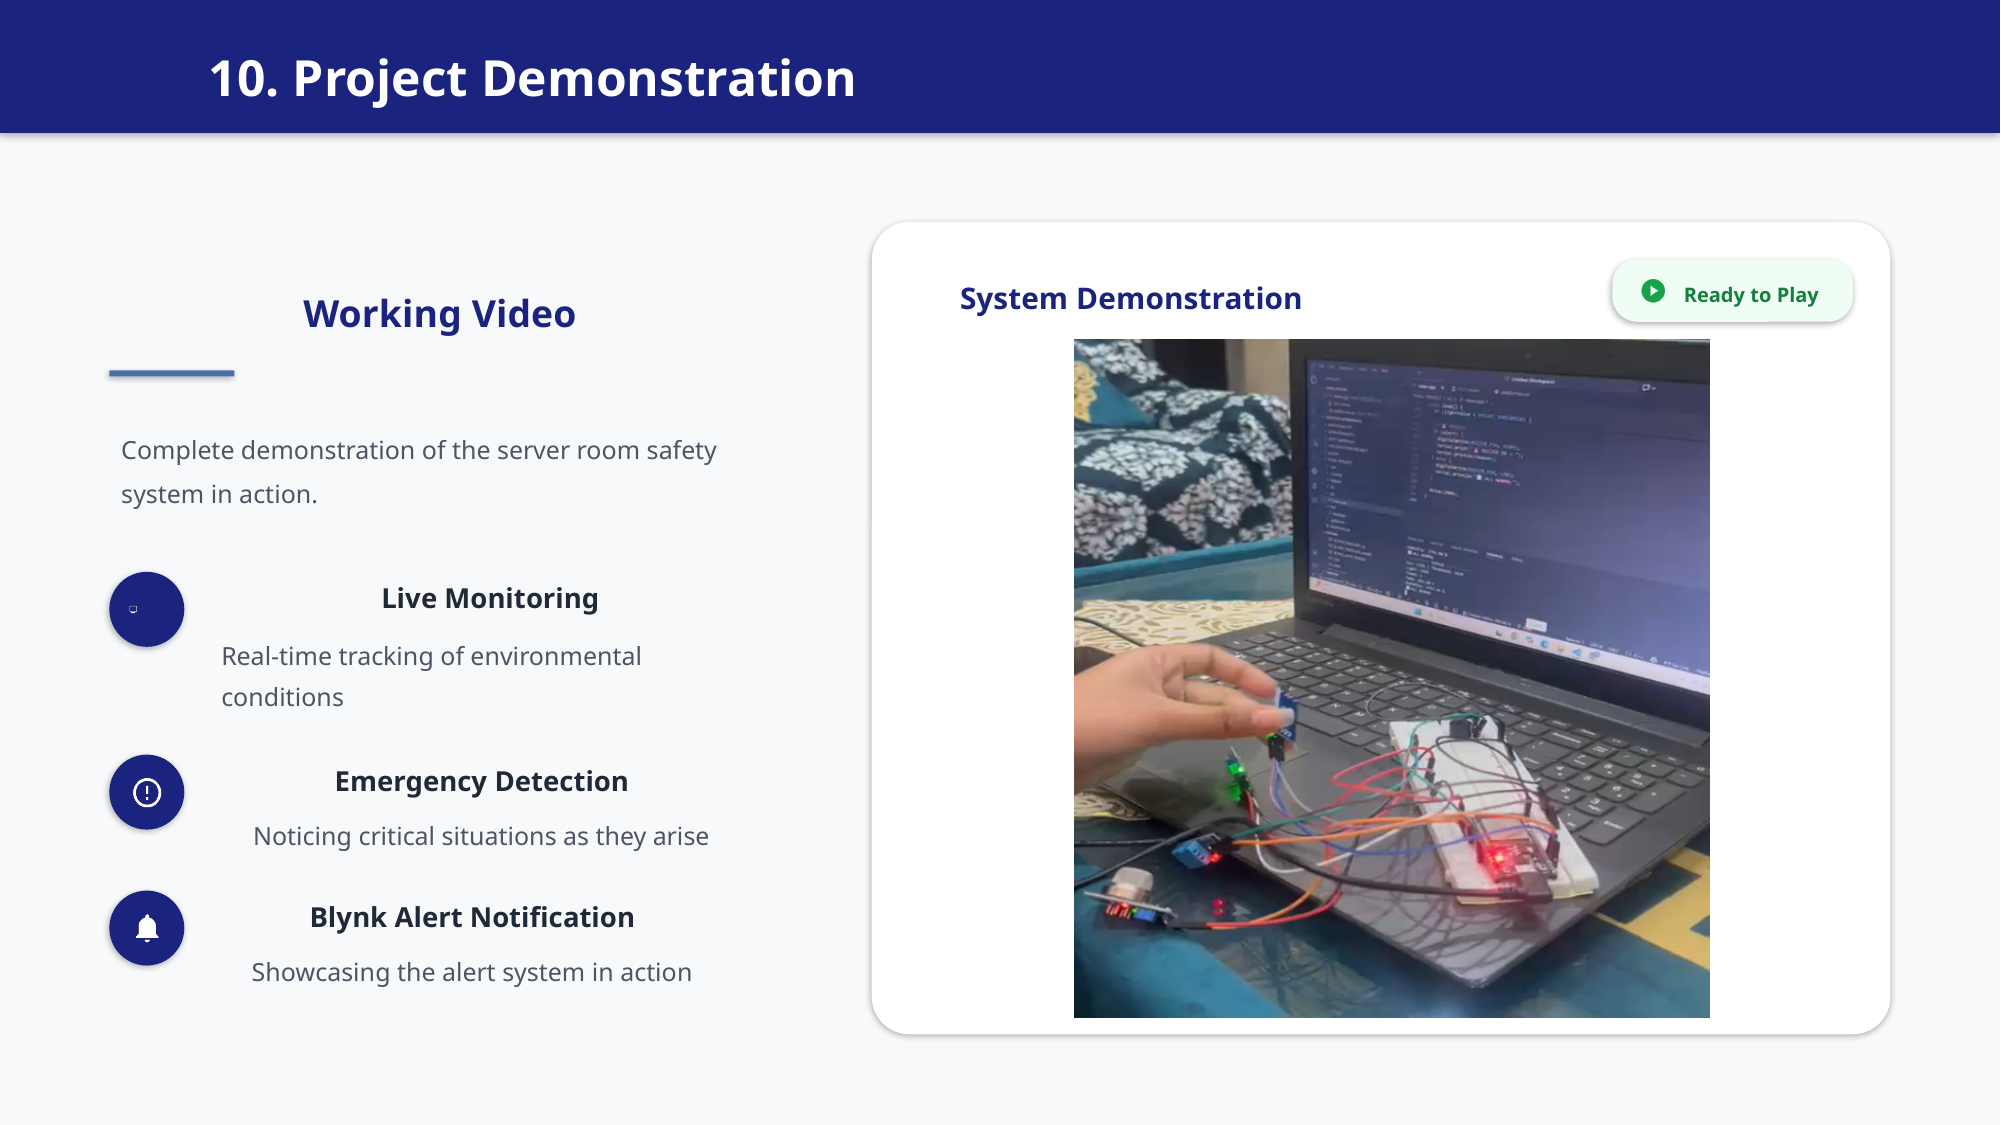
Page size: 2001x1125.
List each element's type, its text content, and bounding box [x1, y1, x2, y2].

text_box Ready to Play [1672, 265, 1831, 316]
picture [1637, 277, 1669, 305]
text_box [108, 889, 186, 967]
text_box [109, 370, 235, 377]
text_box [1073, 338, 1711, 1020]
picture [127, 605, 166, 614]
text_box Working Video [291, 264, 590, 344]
text_box Noticing critical situations as they arise [241, 800, 723, 859]
text_box Showcasing the alert system in action [239, 936, 706, 995]
picture [127, 912, 166, 944]
text_box [0, 0, 2000, 134]
picture [127, 775, 166, 809]
text_box Blynk Alert Notification [297, 878, 648, 936]
text_box Complete demonstration of the server room safety system in action. [109, 412, 772, 518]
text_box [870, 220, 1892, 1036]
text_box Real-time tracking of environmental conditions [209, 620, 772, 720]
text_box [108, 571, 186, 648]
text_box System Demonstration [947, 257, 1316, 324]
text_box [108, 753, 186, 831]
text_box Emergency Detection [322, 742, 642, 800]
text_box [1611, 258, 1854, 323]
text_box 10. Project Demonstration [196, 16, 871, 116]
text_box Live Monitoring [369, 560, 612, 620]
